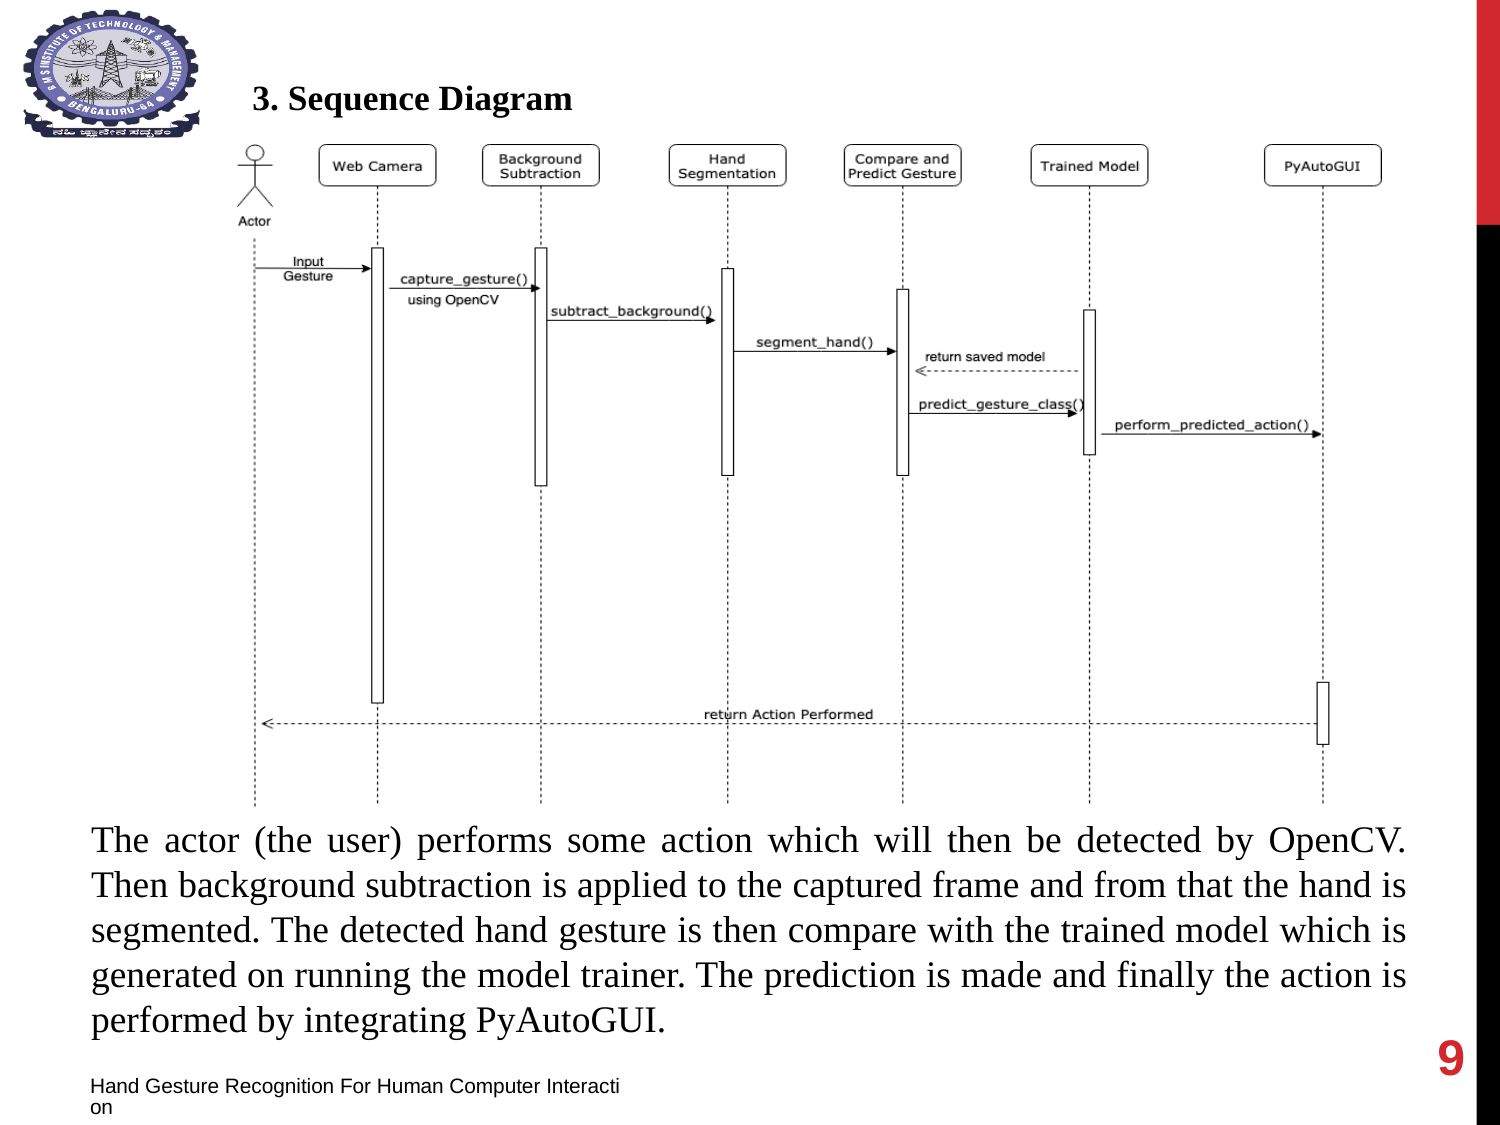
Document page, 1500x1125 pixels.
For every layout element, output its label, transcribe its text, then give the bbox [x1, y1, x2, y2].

slide_number 9 [1422, 1025, 1500, 1086]
picture [236, 144, 1382, 808]
text_box The actor (the user) performs some action which will then be detected by OpenCV. Then background subtraction is applied to the captured frame and from that the hand is segmented. The detected hand gesture is then compare with the trained model which is generated on running the model trainer. The prediction is made and finally the action is performed by integrating PyAutoGUI. [76, 807, 1424, 1048]
footer Hand Gesture Recognition For Human Computer Interaction [75, 1065, 638, 1112]
text_box 3. Sequence Diagram [237, 67, 700, 126]
picture [23, 9, 201, 139]
